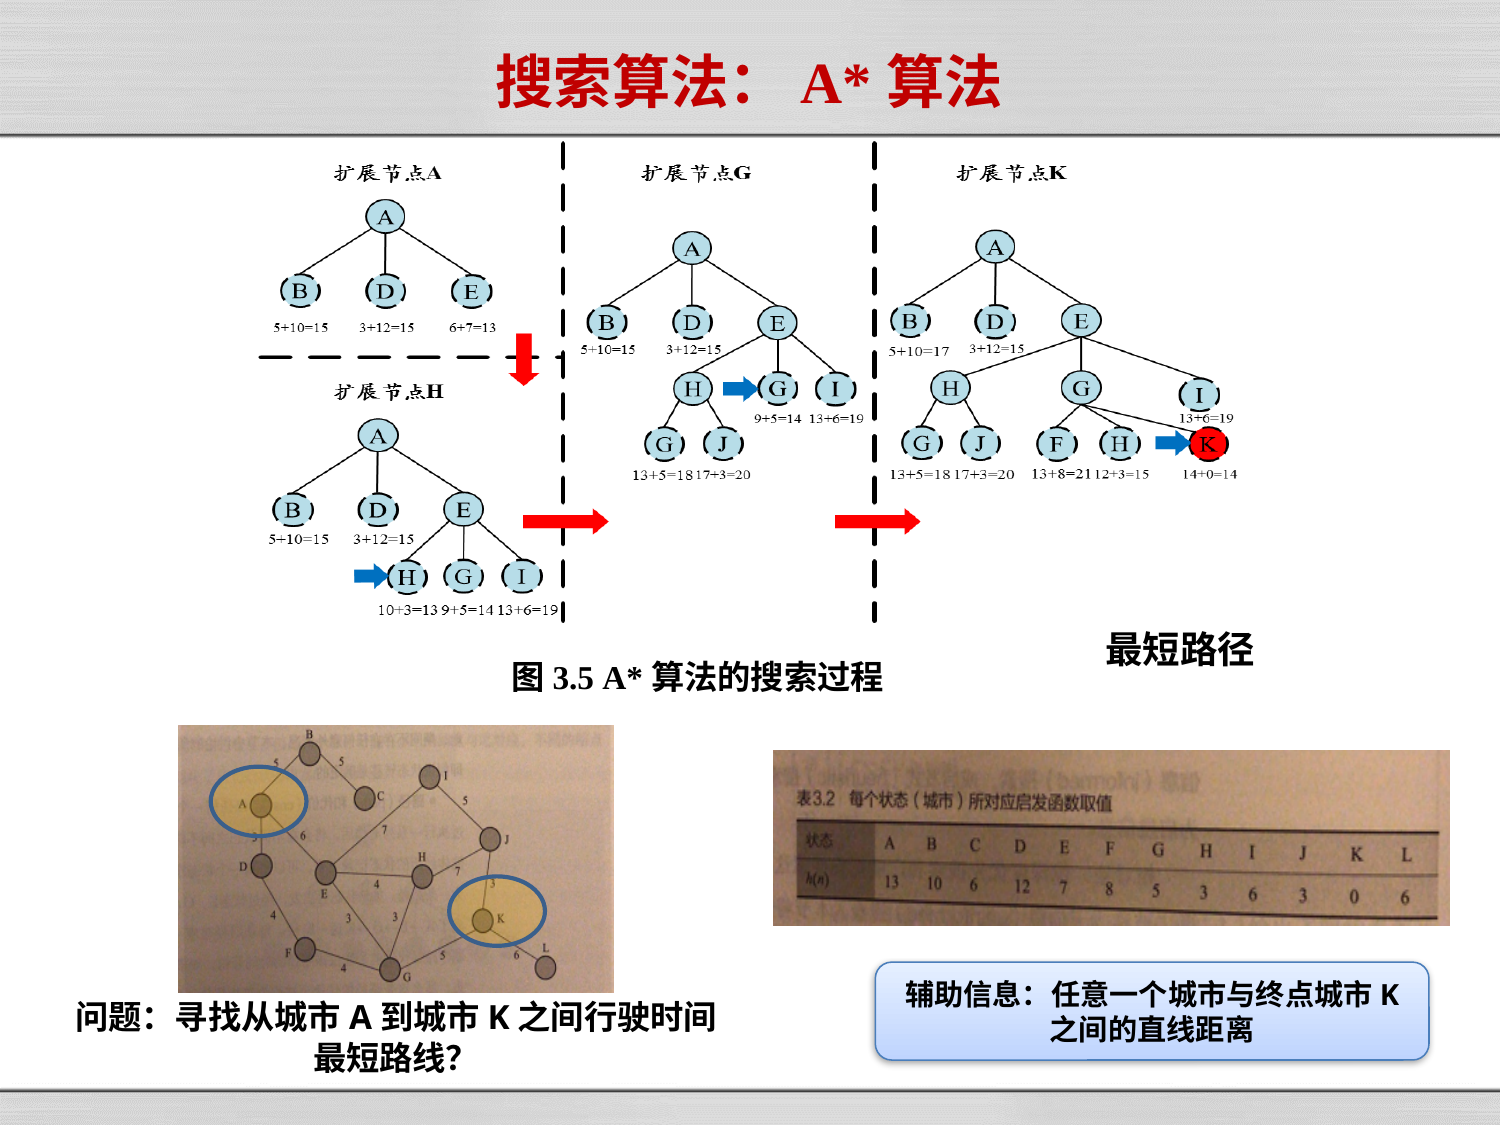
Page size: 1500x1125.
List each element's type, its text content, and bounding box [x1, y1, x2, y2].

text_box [45, 724, 747, 1086]
text_box 辅助信息：任意一个城市与终点城市K 之间的直线距离 [874, 961, 1430, 1061]
text_box 图3.5 A*算法的搜索过程 [496, 657, 899, 704]
picture [0, 0, 1500, 1125]
text_box 搜索算法：A*算法 [0, 29, 1471, 137]
